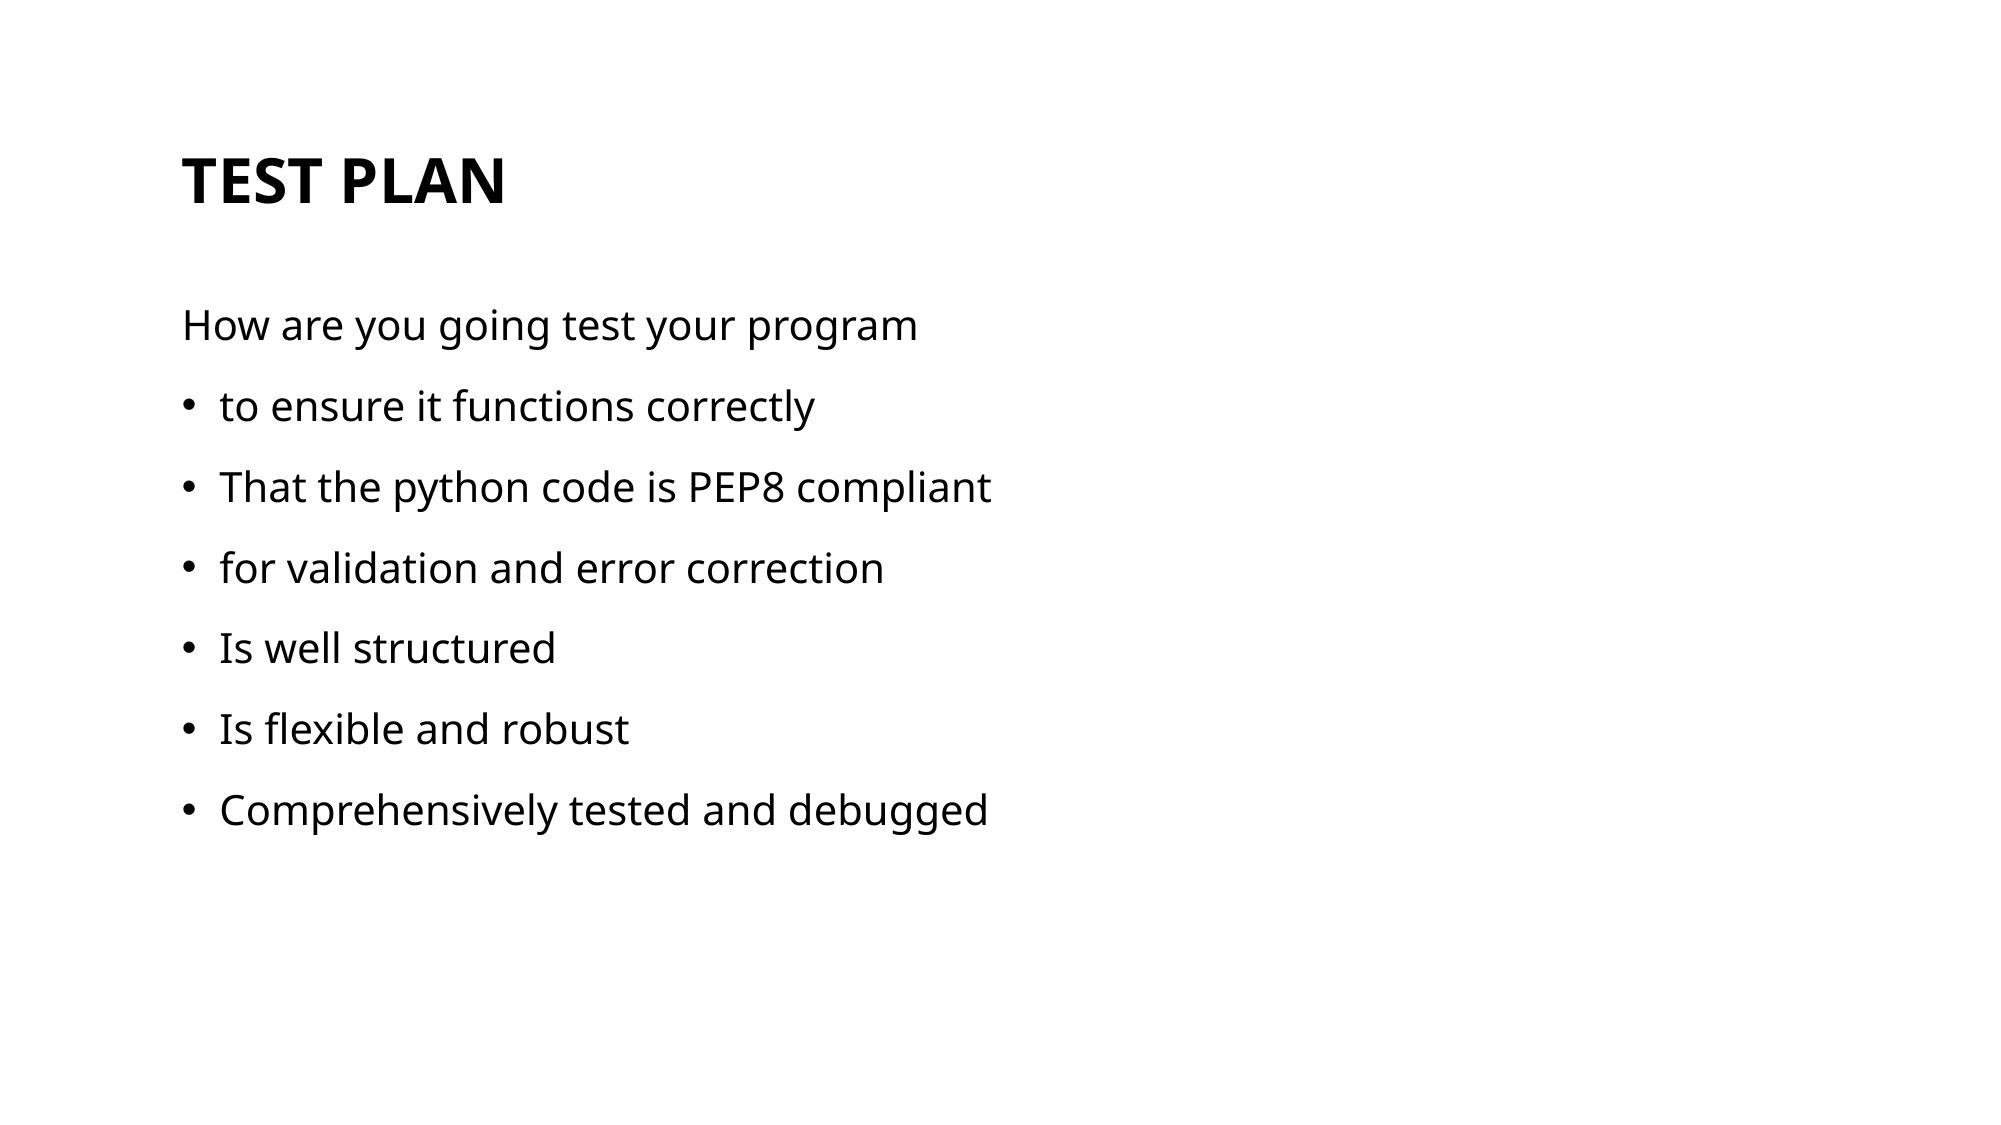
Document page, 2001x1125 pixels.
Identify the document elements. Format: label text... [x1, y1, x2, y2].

title TEST PLAN [166, 90, 1834, 276]
list How are you going test your program to ensure it functions correctly That the python code is PEP8 compliant for validation and error correction Is well structured Is flexible and robust Comprehensively tested and debugged [166, 281, 1834, 1035]
